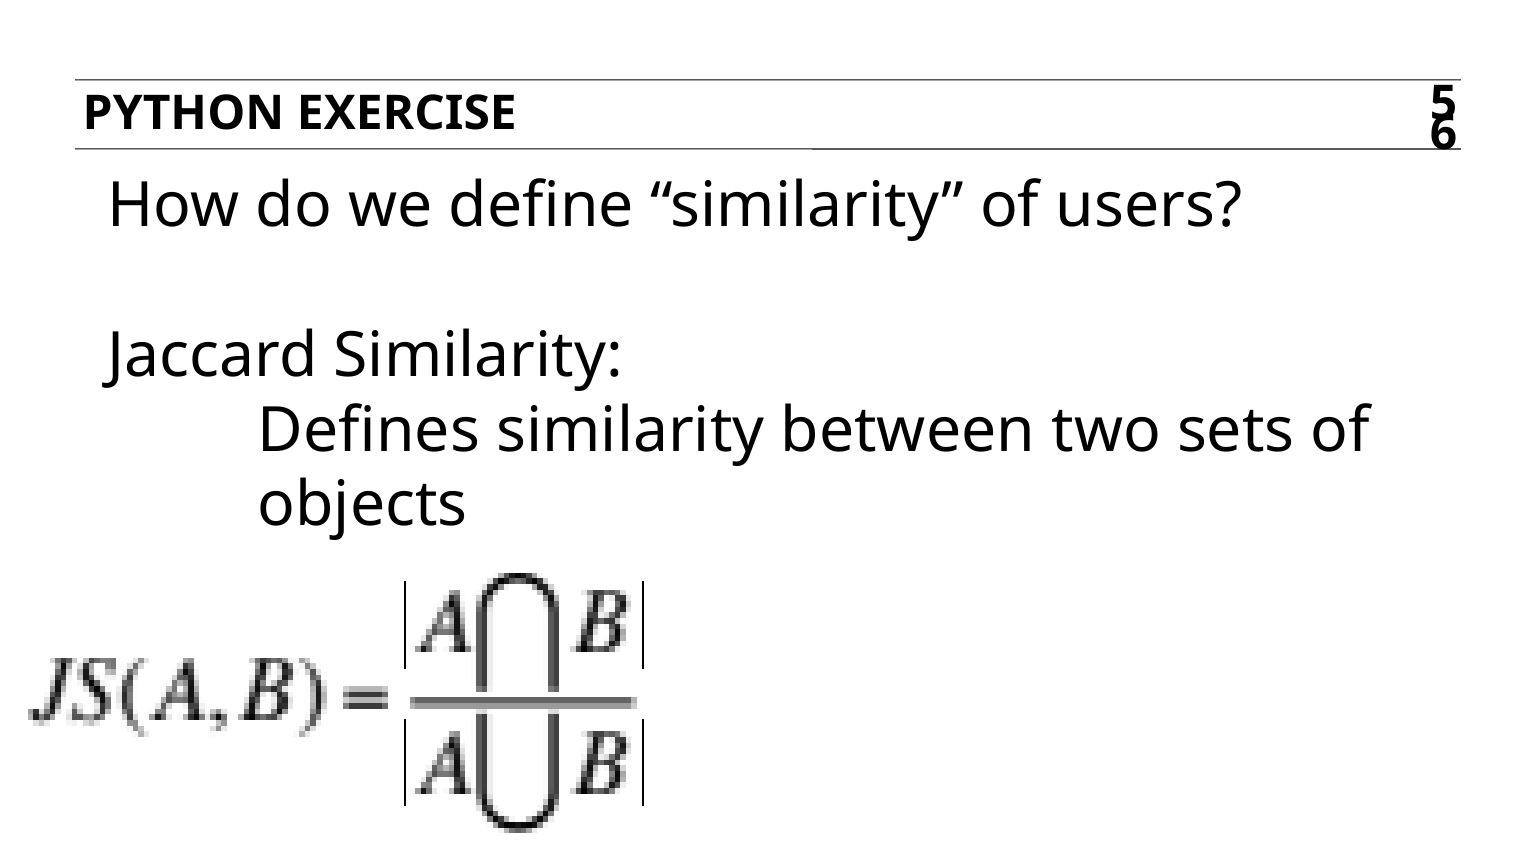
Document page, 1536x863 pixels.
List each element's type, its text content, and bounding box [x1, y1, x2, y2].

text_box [17, 555, 644, 840]
slide_number 56 [1419, 86, 1461, 138]
list Python exercise [67, 81, 1118, 132]
text_box How do we define “similarity” of users? Jaccard Similarity: Defines similarity between two sets of objects [92, 156, 1468, 846]
